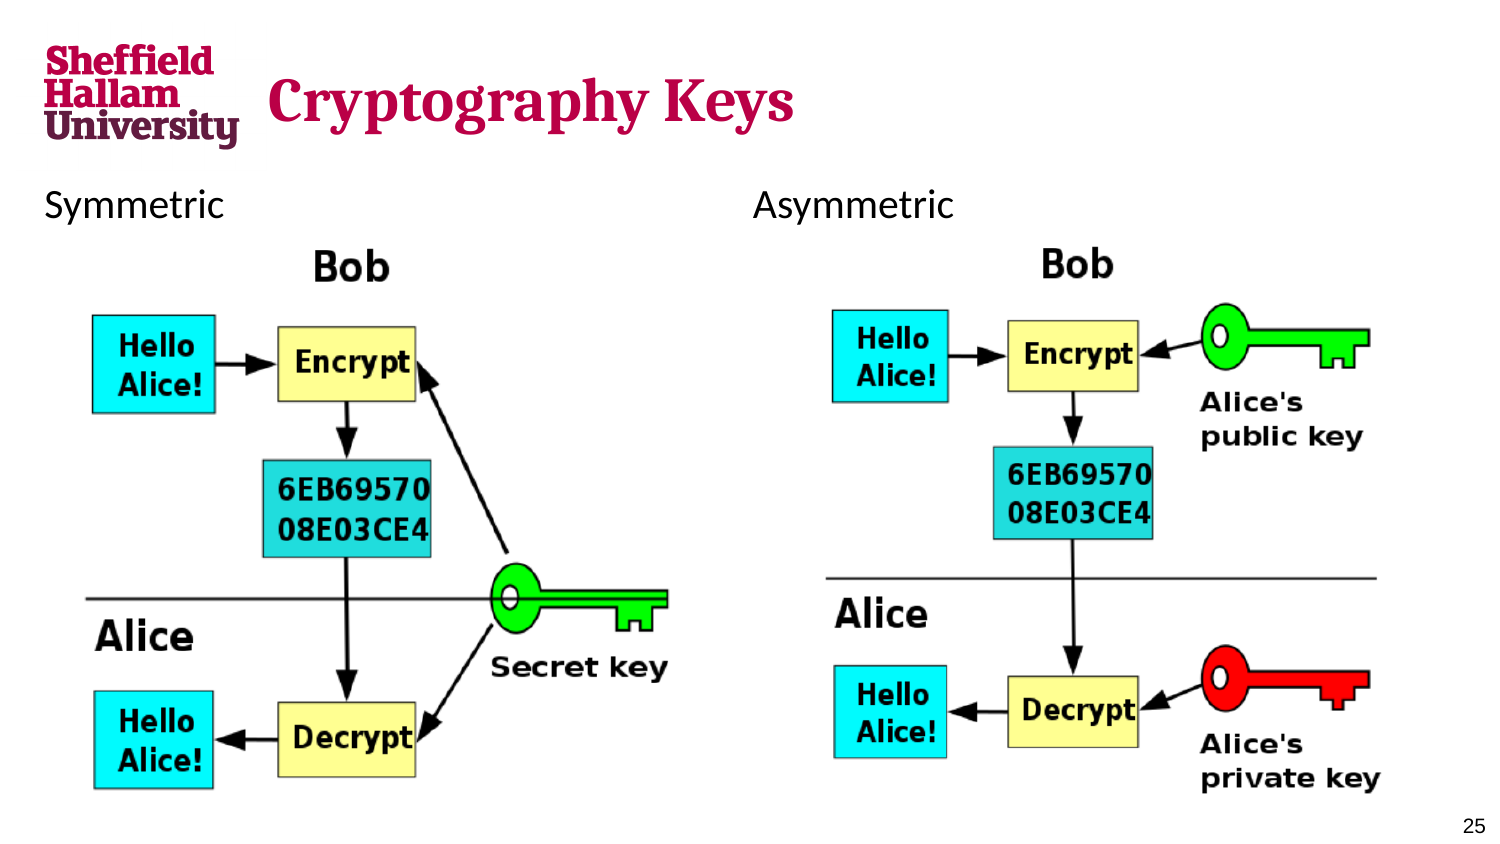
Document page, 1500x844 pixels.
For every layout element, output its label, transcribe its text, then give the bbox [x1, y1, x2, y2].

picture [67, 227, 683, 800]
picture [16, 22, 267, 171]
slide_number ‹#› [1448, 799, 1500, 844]
list Symmetric [44, 177, 706, 800]
list Asymmetric [752, 177, 1456, 800]
picture [810, 227, 1398, 800]
title Cryptography Keys [268, 44, 1449, 148]
